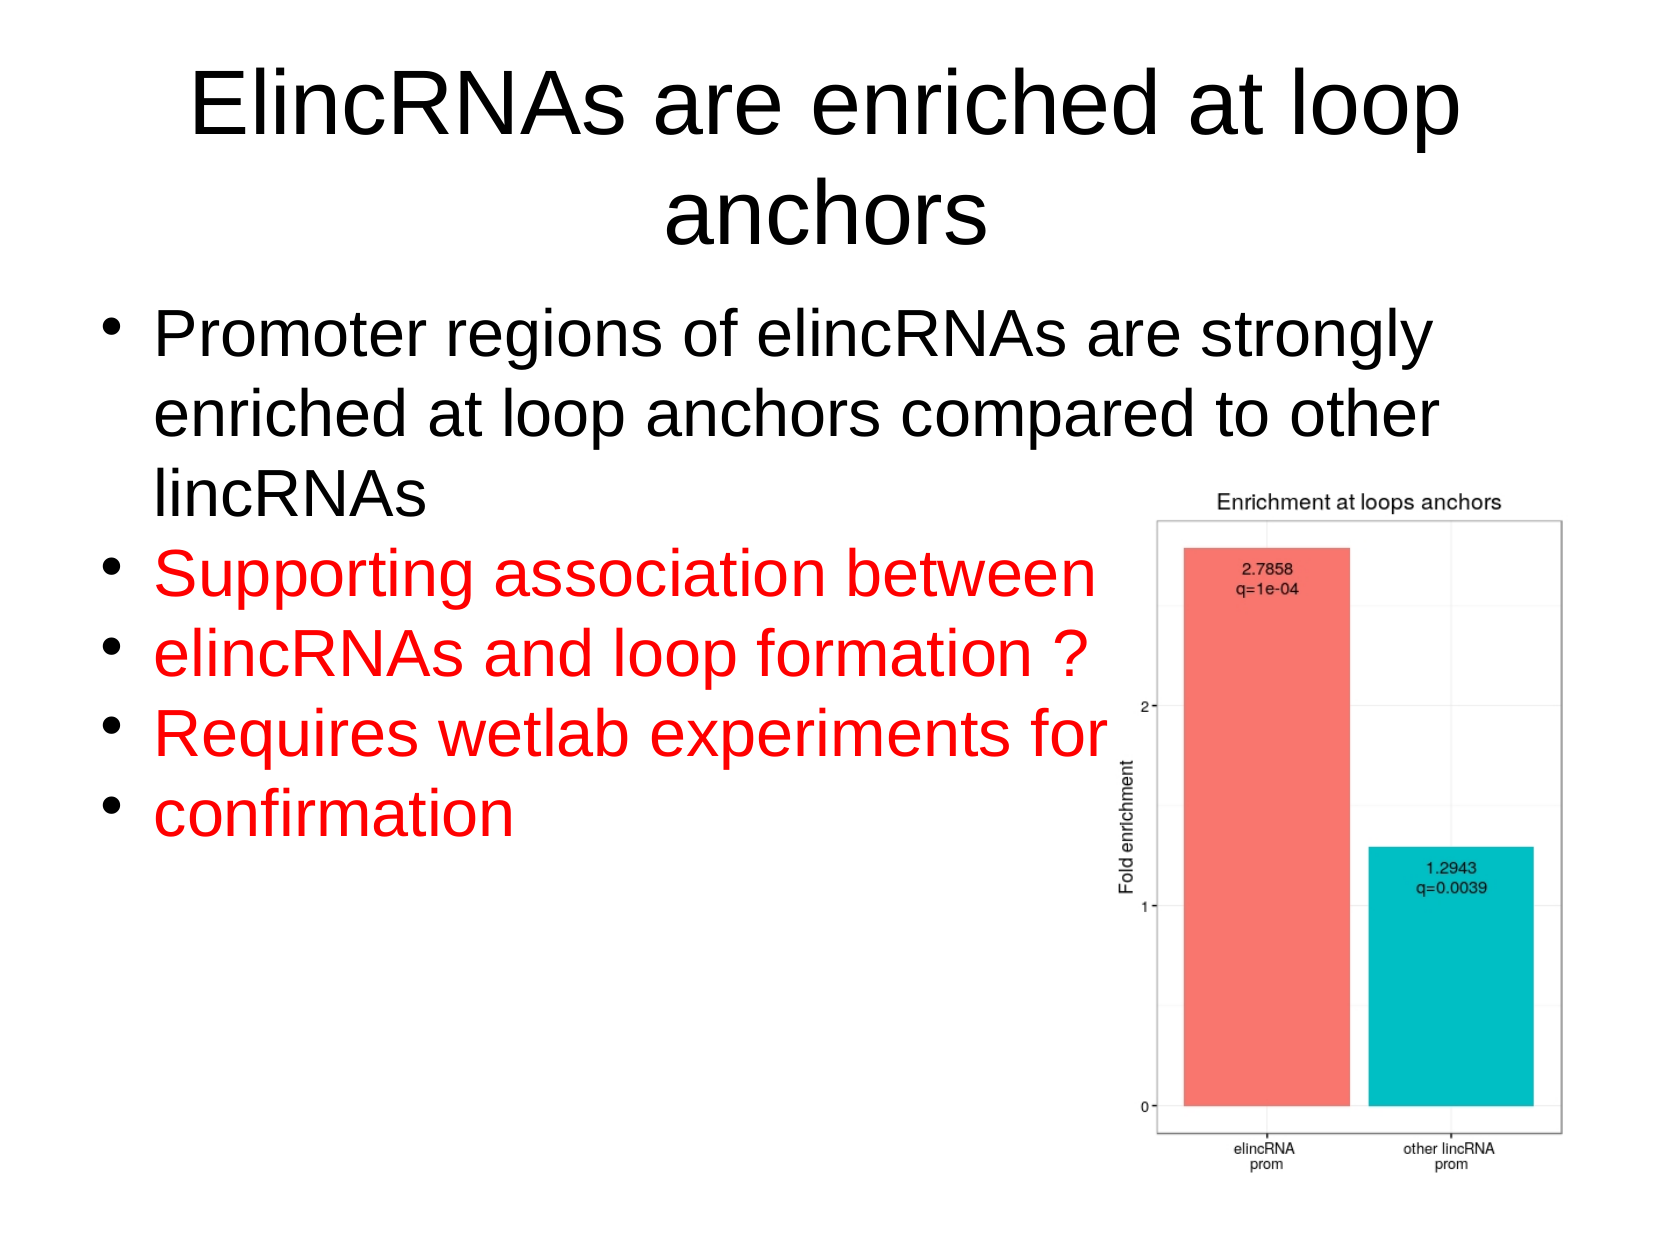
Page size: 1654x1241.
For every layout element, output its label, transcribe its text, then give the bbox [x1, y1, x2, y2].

text_box ElincRNAs are enriched at loop anchors [82, 49, 1571, 257]
text_box Promoter regions of elincRNAs are strongly enriched at loop anchors compared to other lincRNAs Supporting association between elincRNAs and loop formation ? Requires wetlab experiments for confirmation [82, 290, 1571, 1010]
picture [1105, 483, 1572, 1204]
